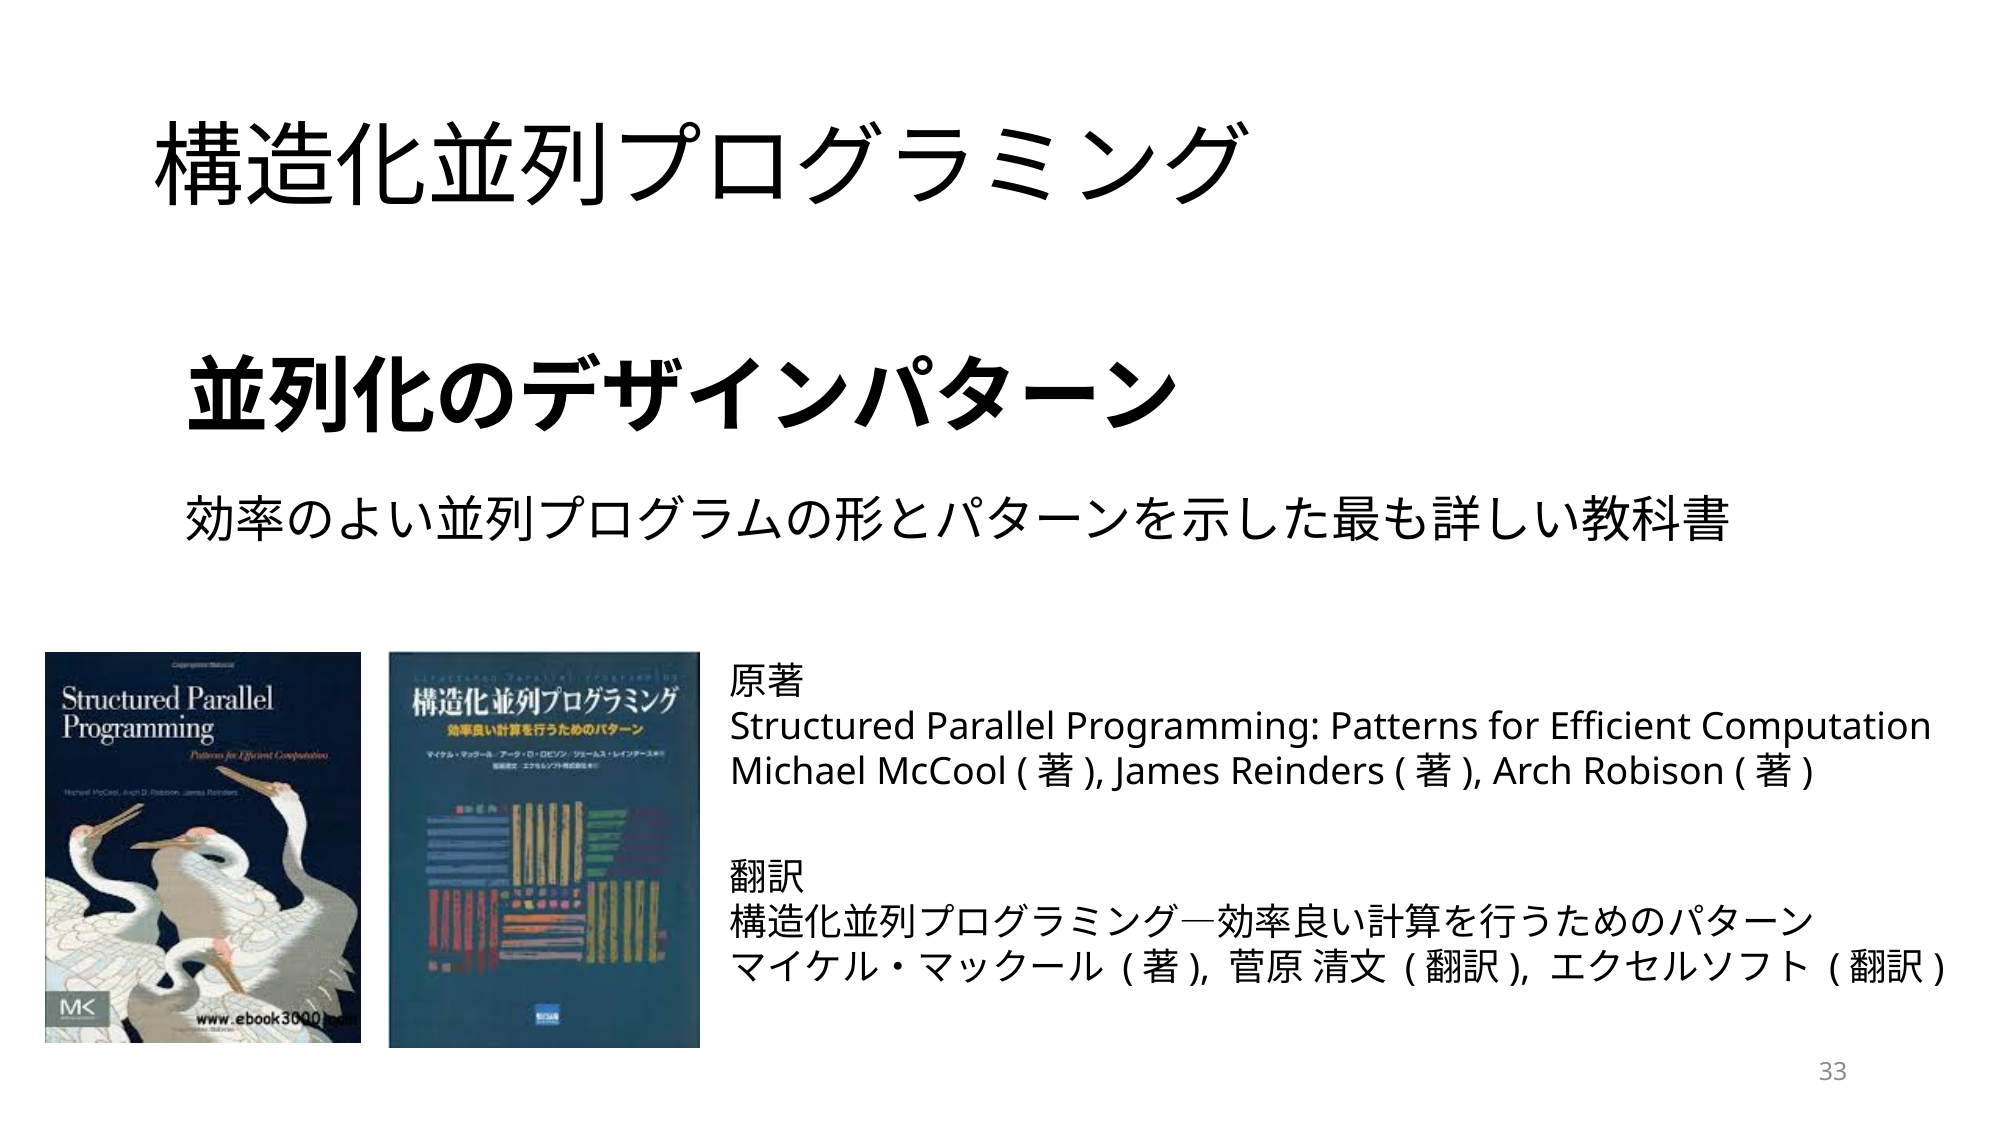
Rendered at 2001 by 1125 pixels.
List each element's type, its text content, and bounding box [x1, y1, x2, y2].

text_box 翻訳 構造化並列プログラミング―効率良い計算を行うためのパターン マイケル・マックール (著), 菅原 清文 (翻訳), エクセルソフト (翻訳) [714, 845, 1960, 996]
picture [45, 652, 361, 1043]
title 構造化並列プログラミング [137, 59, 1863, 278]
slide_number 33 [1412, 1042, 1863, 1103]
picture [388, 651, 700, 1048]
text_box 並列化のデザインパターン 効率のよい並列プログラムの形とパターンを示した最も詳しい教科書 [171, 334, 1747, 555]
text_box 原著 Structured Parallel Programming: Patterns for Efficient Computation Michael McCool (著), James Reinders (著), Arch Robison (著) [714, 649, 1993, 799]
